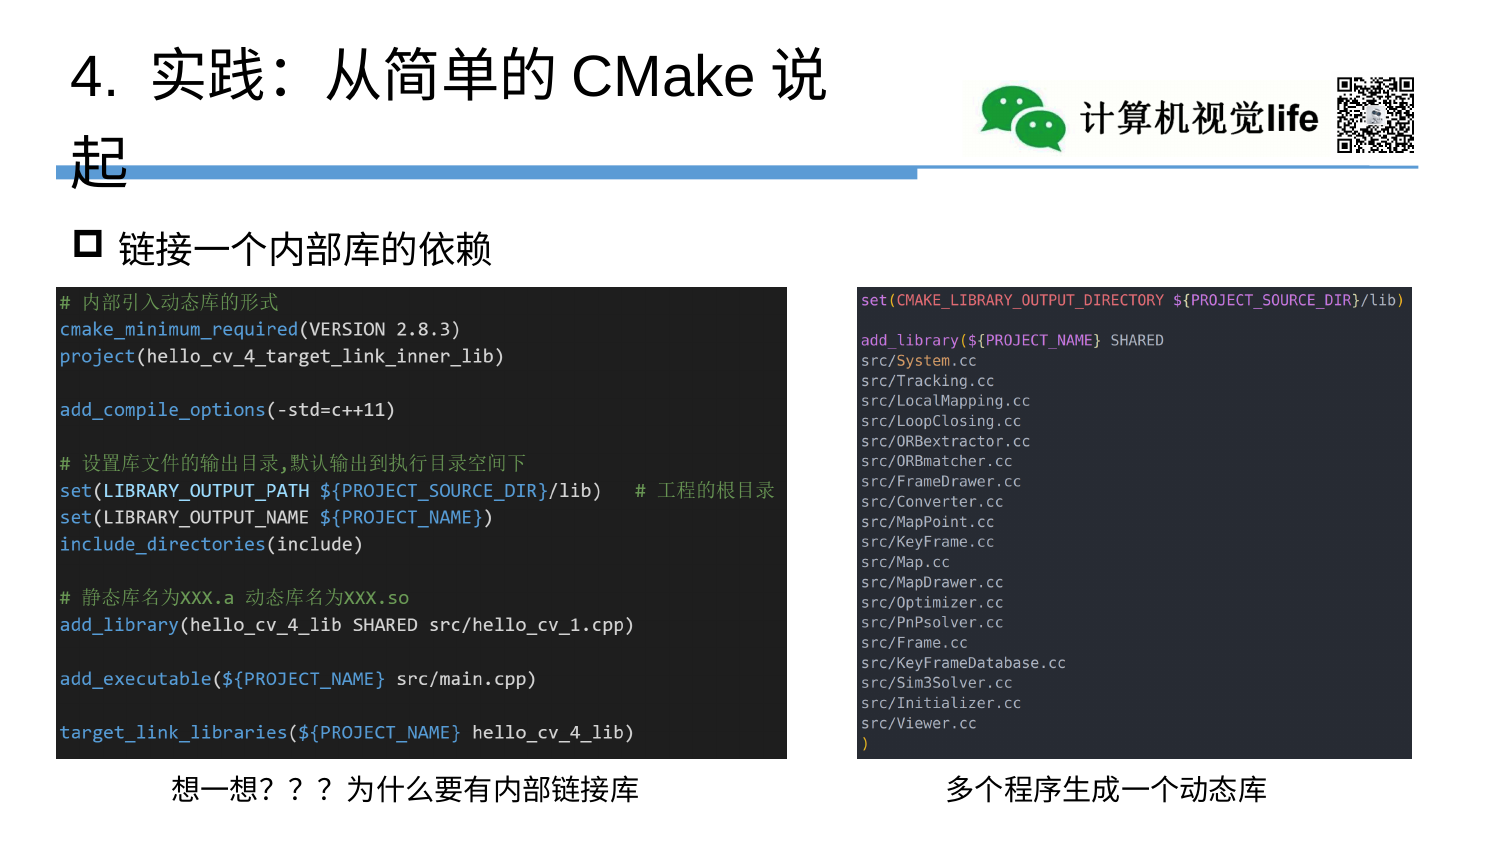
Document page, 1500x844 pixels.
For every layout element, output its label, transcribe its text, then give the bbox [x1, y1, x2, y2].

picture [962, 70, 1420, 160]
text_box 想一想？？？为什么要有内部链接库 [156, 767, 655, 814]
text_box 4. 实践：从简单的CMake说起 [56, 28, 883, 189]
text_box 链接一个内部库的依赖 [56, 196, 509, 279]
picture [857, 287, 1413, 759]
picture [55, 287, 787, 759]
text_box 多个程序生成一个动态库 [930, 767, 1283, 814]
